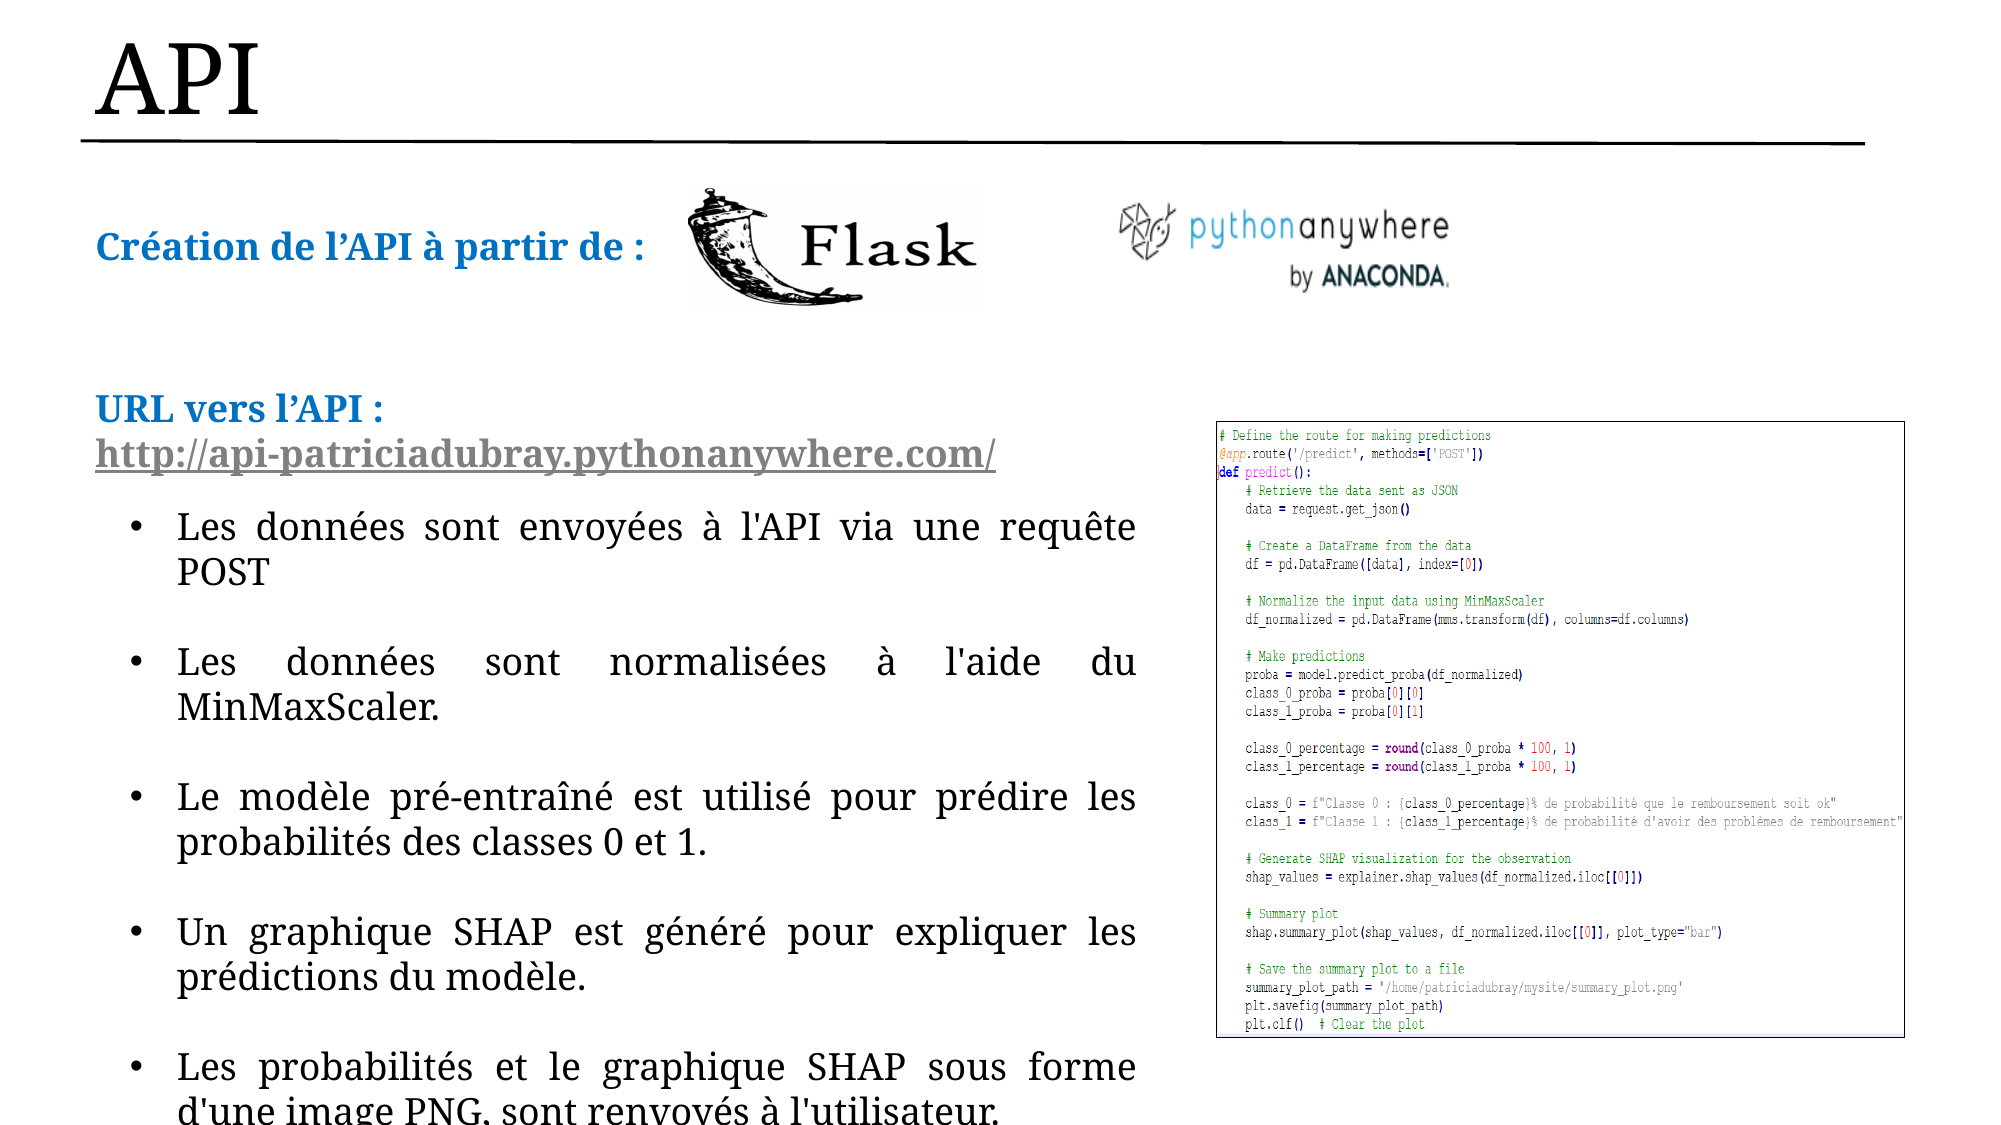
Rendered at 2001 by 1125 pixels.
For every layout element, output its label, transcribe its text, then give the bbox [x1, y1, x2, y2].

text_box Les données sont envoyées à l'API via une requête POST Les données sont normalisées à l'aide du MinMaxScaler. Le modèle pré-entraîné est utilisé pour prédire les probabilités des classes 0 et 1. Un graphique SHAP est généré pour expliquer les prédictions du modèle. Les probabilités et le graphique SHAP sous forme d'une image PNG, sont renvoyés à l'utilisateur. [115, 495, 1153, 1125]
title API [80, 21, 1806, 140]
picture [688, 184, 983, 308]
picture [1216, 421, 1905, 1038]
text_box URL vers l’API : http://api-patriciadubray.pythonanywhere.com/ [80, 377, 1177, 489]
picture [1114, 184, 1470, 308]
text_box Création de l’API à partir de : [80, 215, 688, 276]
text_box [80, 140, 1865, 144]
